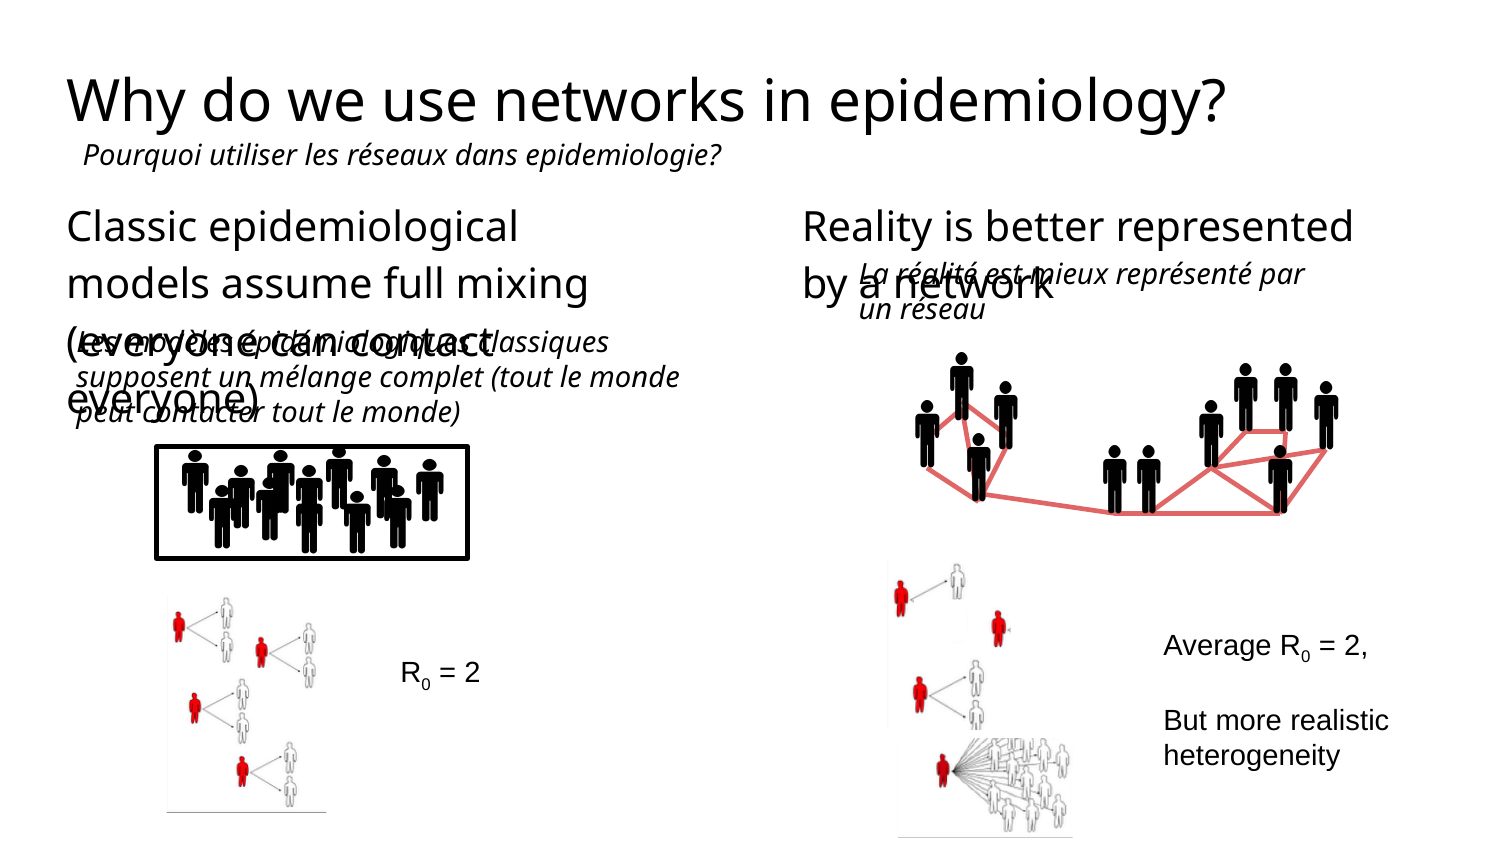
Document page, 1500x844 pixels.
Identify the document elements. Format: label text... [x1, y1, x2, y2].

text_box Pourquoi utiliser les réseaux dans epidemiologie? [67, 121, 1245, 187]
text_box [156, 445, 468, 559]
list Classic epidemiological models assume full mixing (everyone can contact everyone) [51, 176, 680, 321]
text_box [909, 351, 1344, 514]
text_box Average R0 = 2, But more realistic heterogeneity [1148, 611, 1443, 786]
list Reality is better represented by a network [786, 176, 1416, 271]
picture [166, 594, 327, 813]
text_box La réalité est mieux représenté par un réseau [843, 240, 1337, 341]
title Why do we use networks in epidemiology? [51, 48, 1449, 142]
text_box R0 = 2 [385, 638, 546, 709]
picture [897, 738, 1088, 838]
text_box Les modèles épidémiologiques classiques supposent un mélange complet (tout le monde peut contacter tout le monde) [61, 308, 700, 444]
picture [885, 558, 1076, 730]
